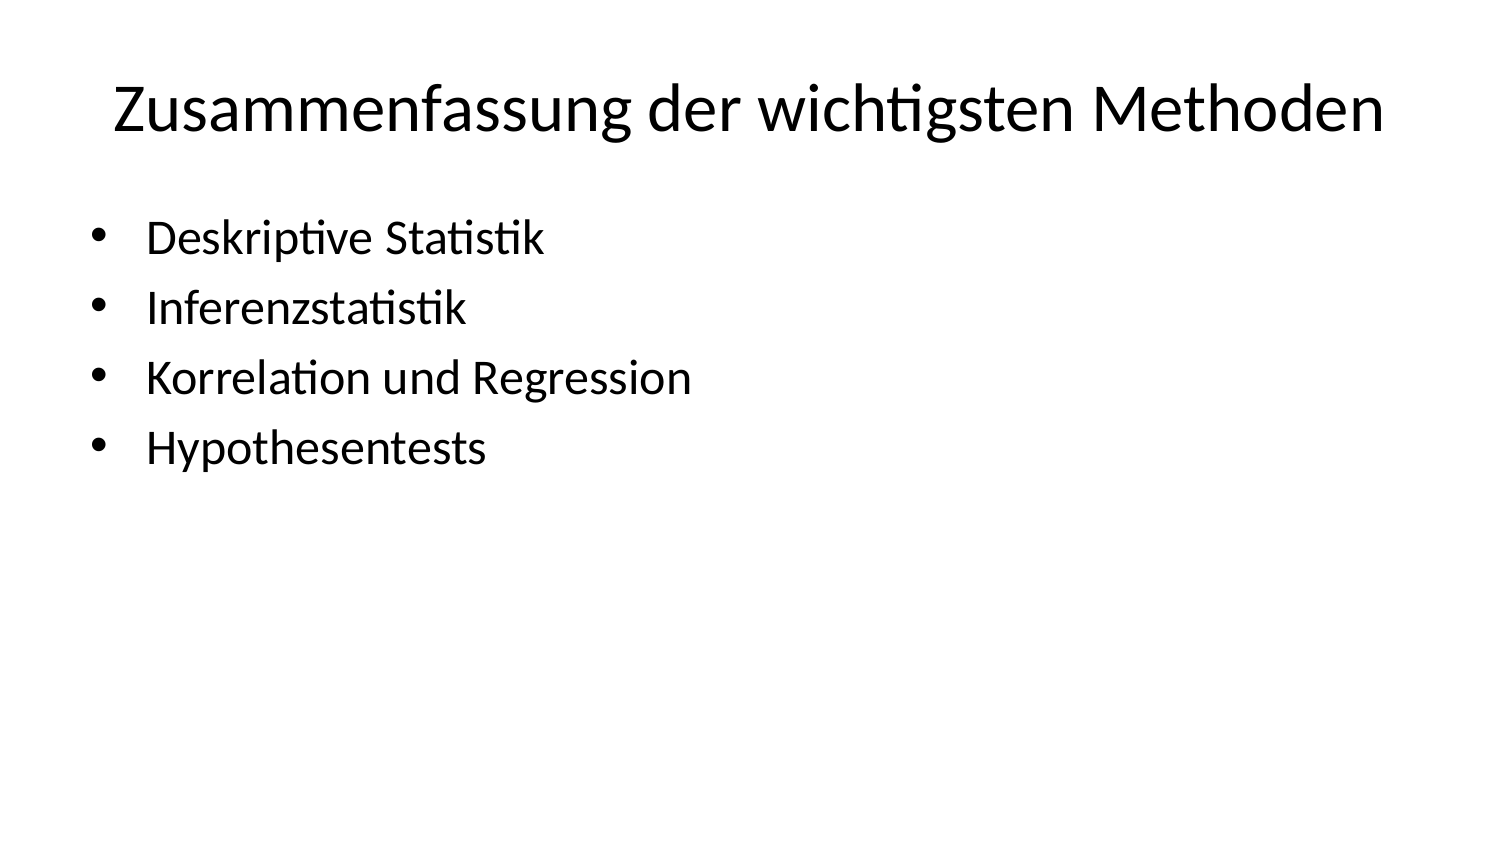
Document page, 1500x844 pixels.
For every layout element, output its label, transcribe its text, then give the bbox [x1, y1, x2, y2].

title Zusammenfassung der wichtigsten Methoden [75, 33, 1425, 175]
list Deskriptive Statistik Inferenzstatistik Korrelation und Regression Hypothesentests [75, 196, 1425, 754]
